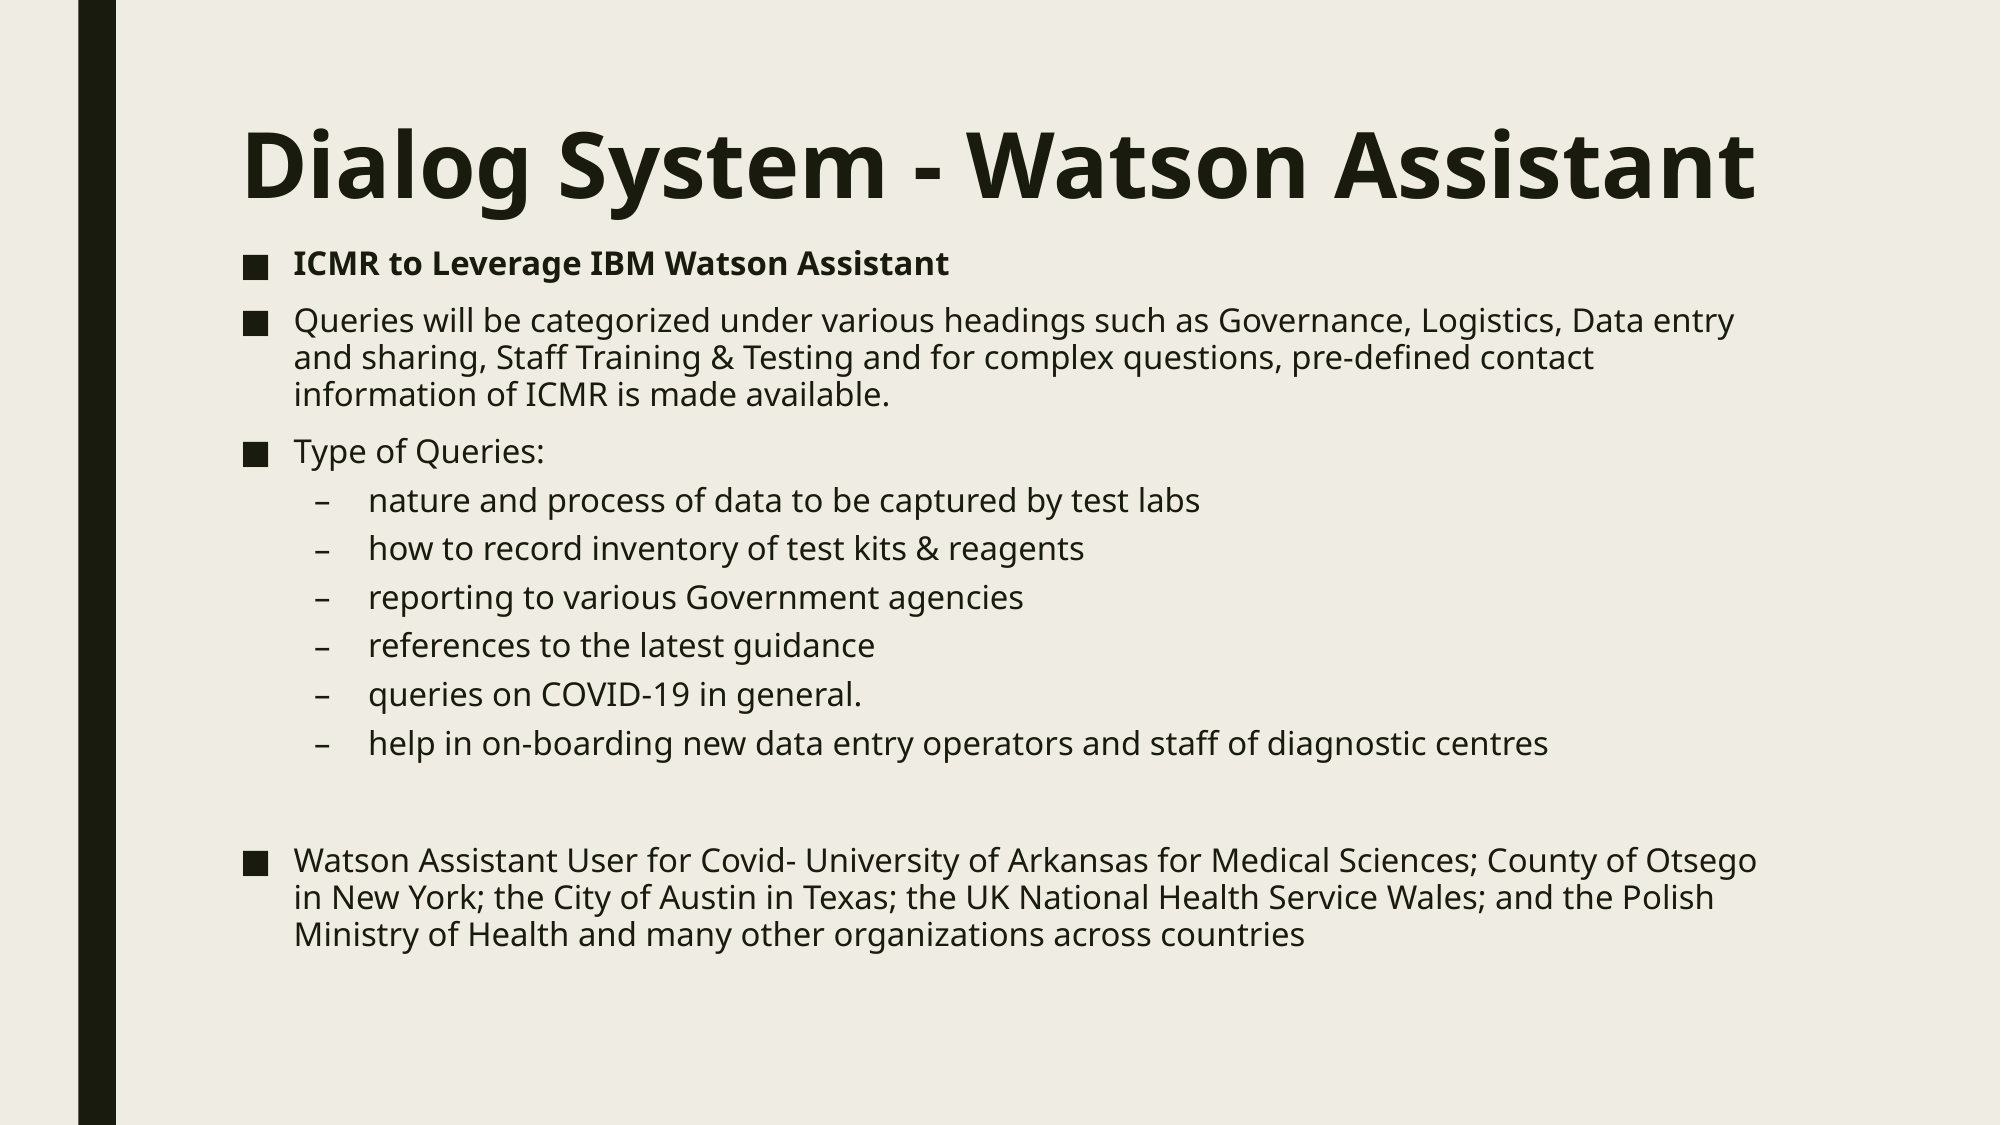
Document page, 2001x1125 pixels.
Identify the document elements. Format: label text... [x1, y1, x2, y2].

title Dialog System - Watson Assistant [225, 112, 1800, 238]
list ICMR to Leverage IBM Watson Assistant Queries will be categorized under various headings such as Governance, Logistics, Data entry and sharing, Staff Training & Testing and for complex questions, pre-defined contact information of ICMR is made available. Type of Queries: nature and process of data to be captured by test labs how to record inventory of test kits & reagents reporting to various Government agencies references to the latest guidance queries on COVID-19 in general. help in on-boarding new data entry operators and staff of diagnostic centres Watson Assistant User for Covid- University of Arkansas for Medical Sciences; County of Otsego in New York; the City of Austin in Texas; the UK National Health Service Wales; and the Polish Ministry of Health and many other organizations across countries [225, 238, 1800, 963]
